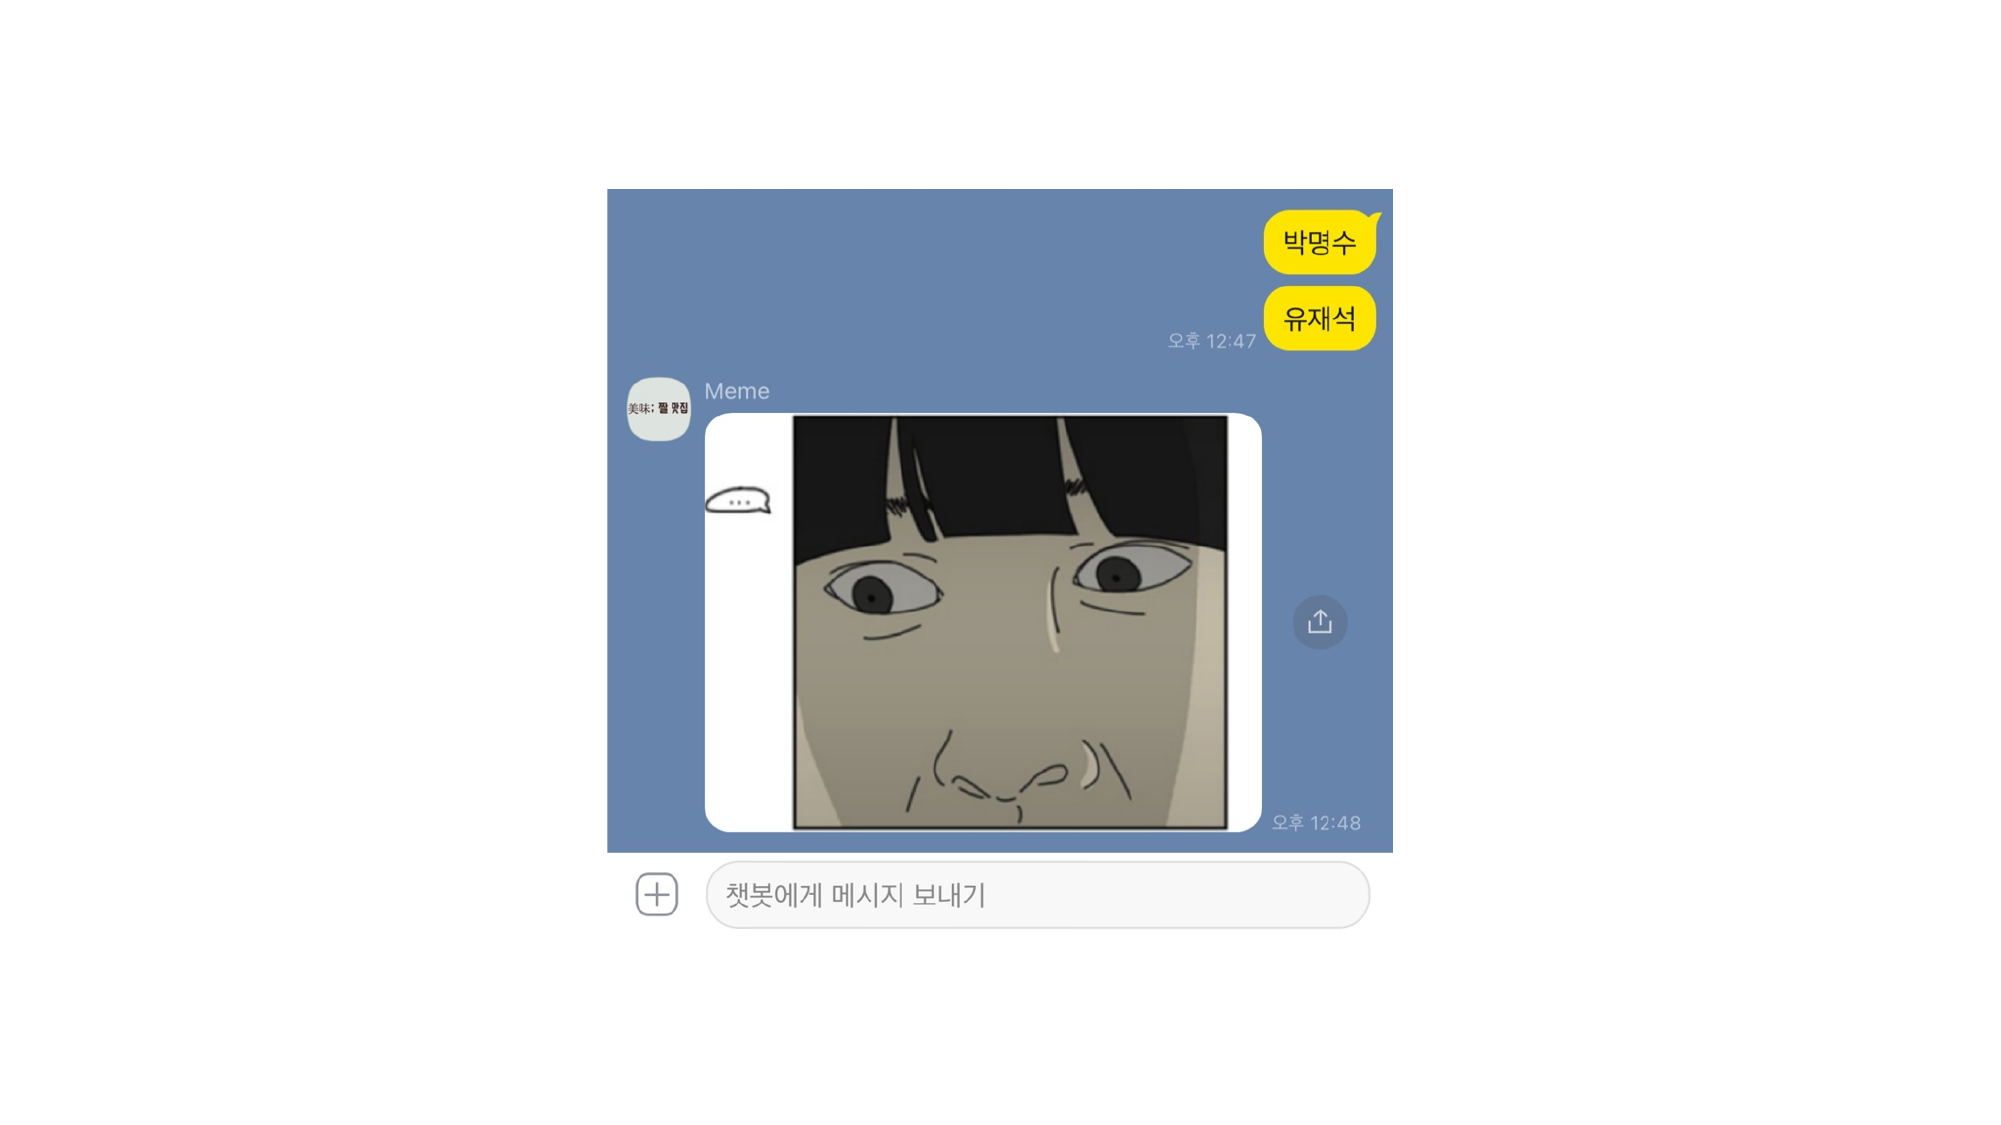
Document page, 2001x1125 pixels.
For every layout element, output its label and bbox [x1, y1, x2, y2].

picture [607, 189, 1393, 936]
